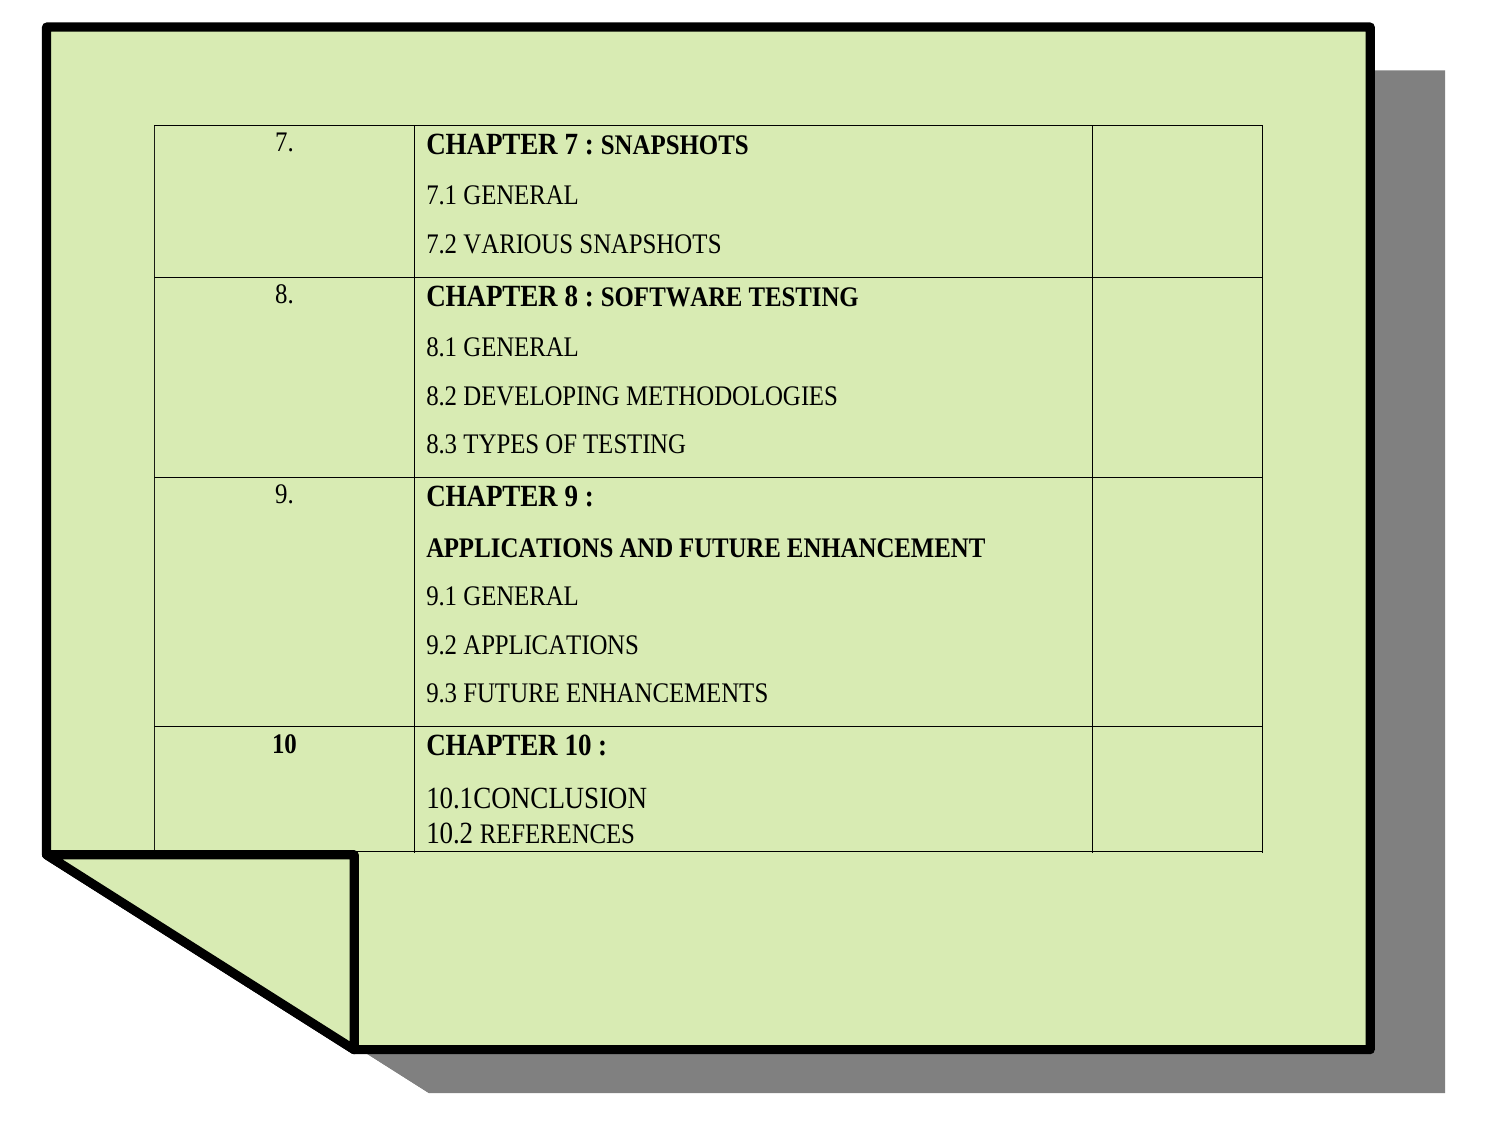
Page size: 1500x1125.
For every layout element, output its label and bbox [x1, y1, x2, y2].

picture [154, 124, 1264, 976]
